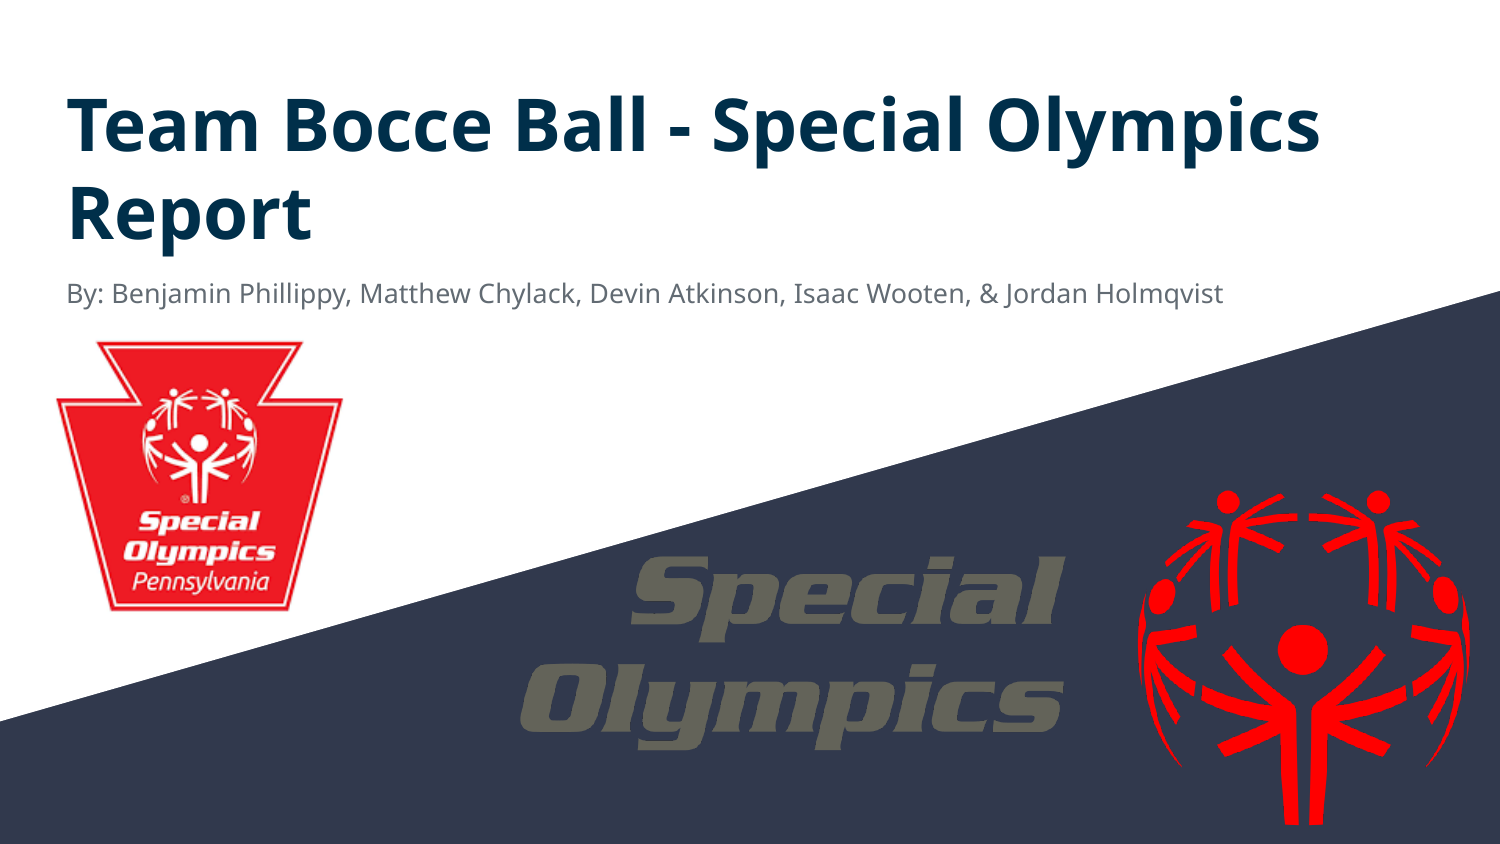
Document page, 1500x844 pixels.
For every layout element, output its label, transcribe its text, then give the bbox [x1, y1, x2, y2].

subtitle By: Benjamin Phillippy, Matthew Chylack, Devin Atkinson, Isaac Wooten, & Jordan Holmqvist [51, 261, 1385, 345]
picture [24, 337, 346, 619]
title Team Bocce Ball - Special Olympics Report [51, 63, 1449, 254]
picture [515, 486, 1473, 829]
